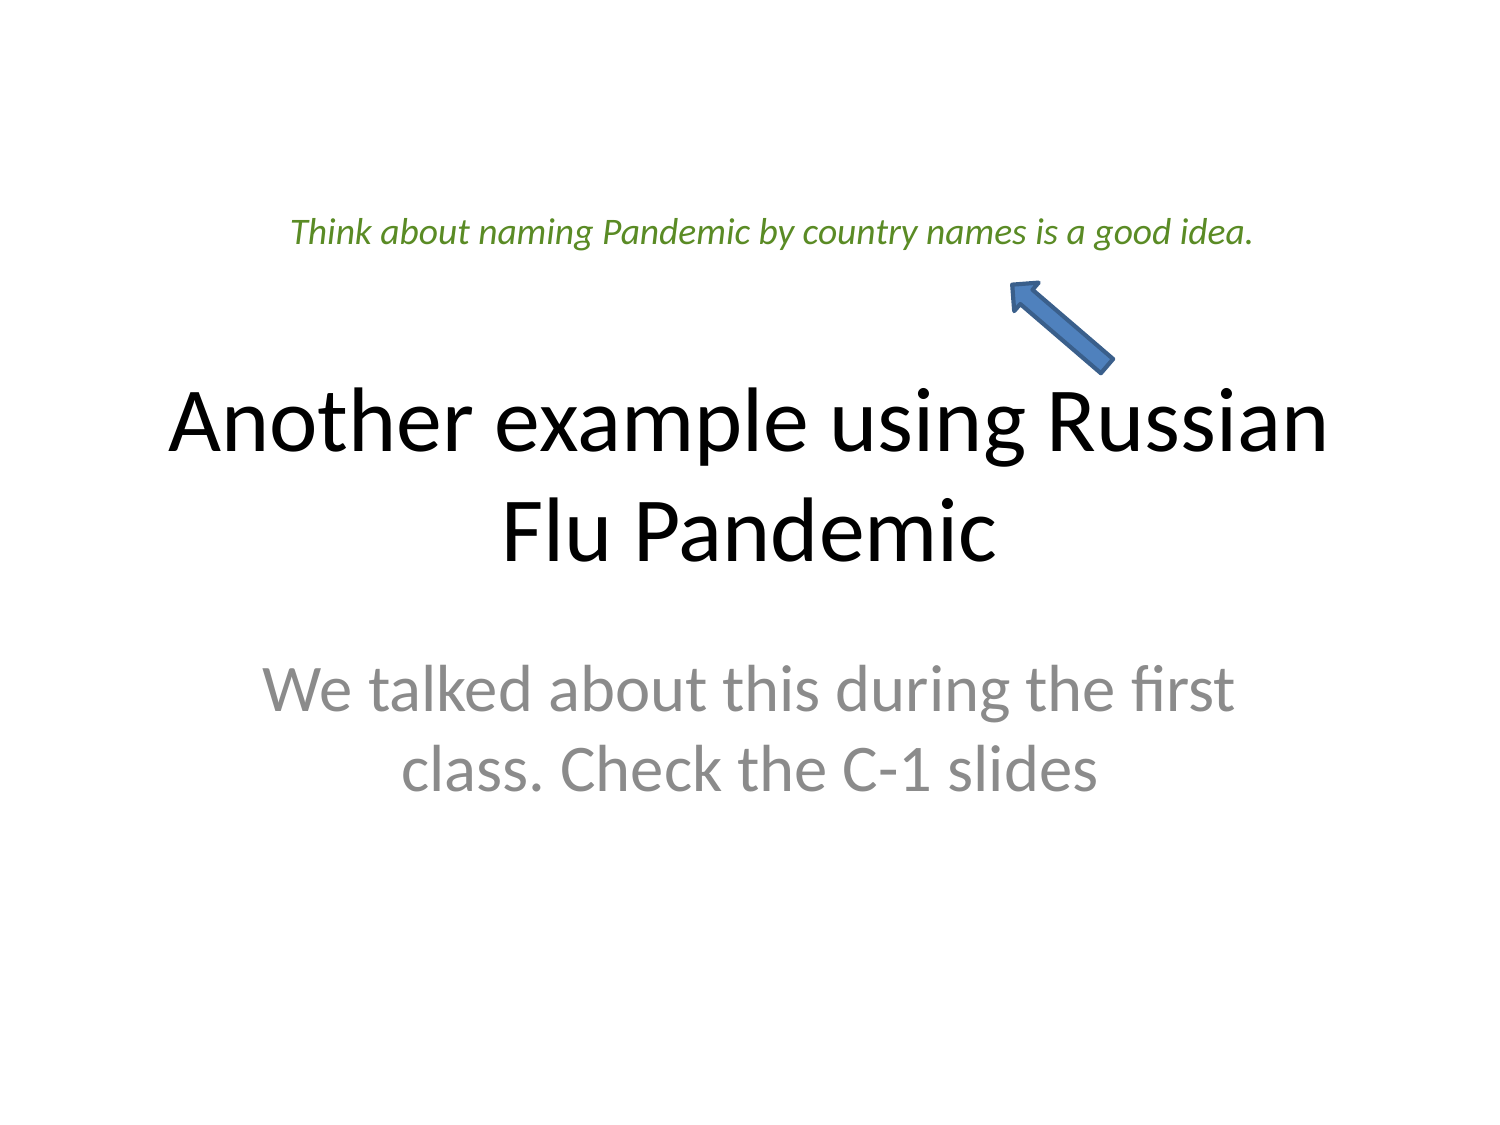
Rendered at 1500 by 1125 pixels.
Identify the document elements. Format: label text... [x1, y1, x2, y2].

text_box Think about naming Pandemic by country names is a good idea. [275, 199, 1375, 260]
subtitle We talked about this during the first class. Check the C-1 slides [225, 637, 1275, 925]
text_box [1010, 280, 1116, 376]
title Another example using Russian Flu Pandemic [112, 349, 1388, 591]
